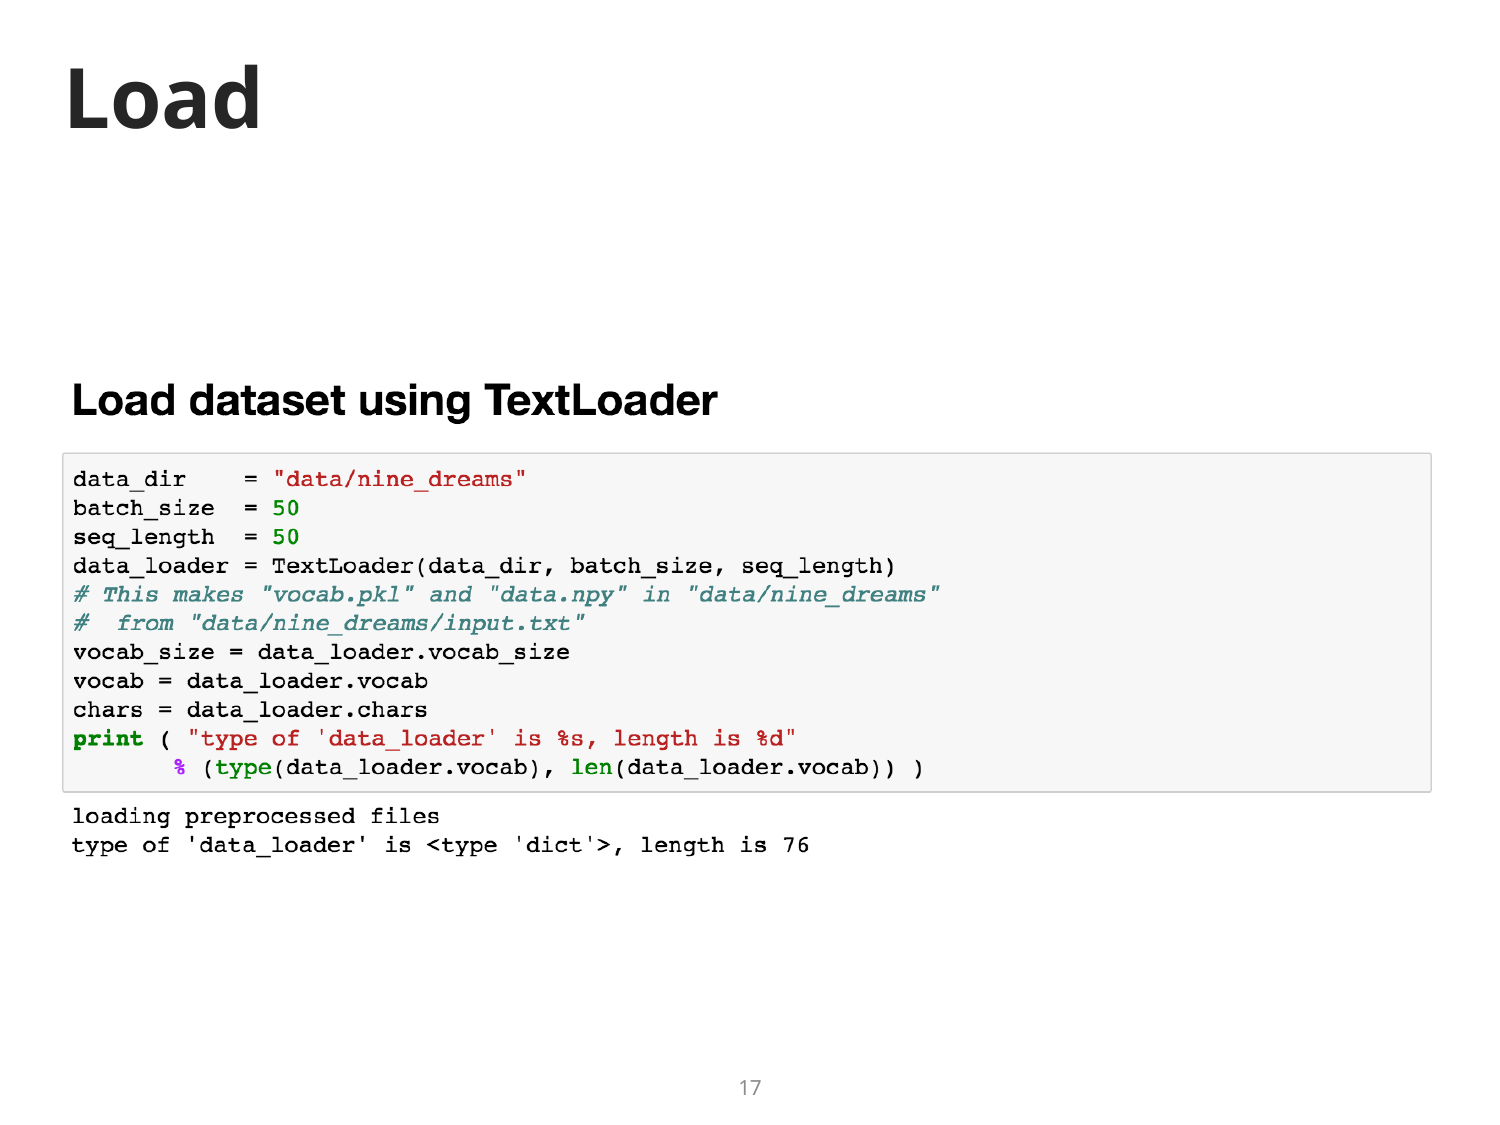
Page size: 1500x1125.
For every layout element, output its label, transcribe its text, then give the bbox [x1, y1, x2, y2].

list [52, 363, 1448, 867]
slide_number 17 [575, 1058, 925, 1119]
title Load [48, 41, 1456, 149]
